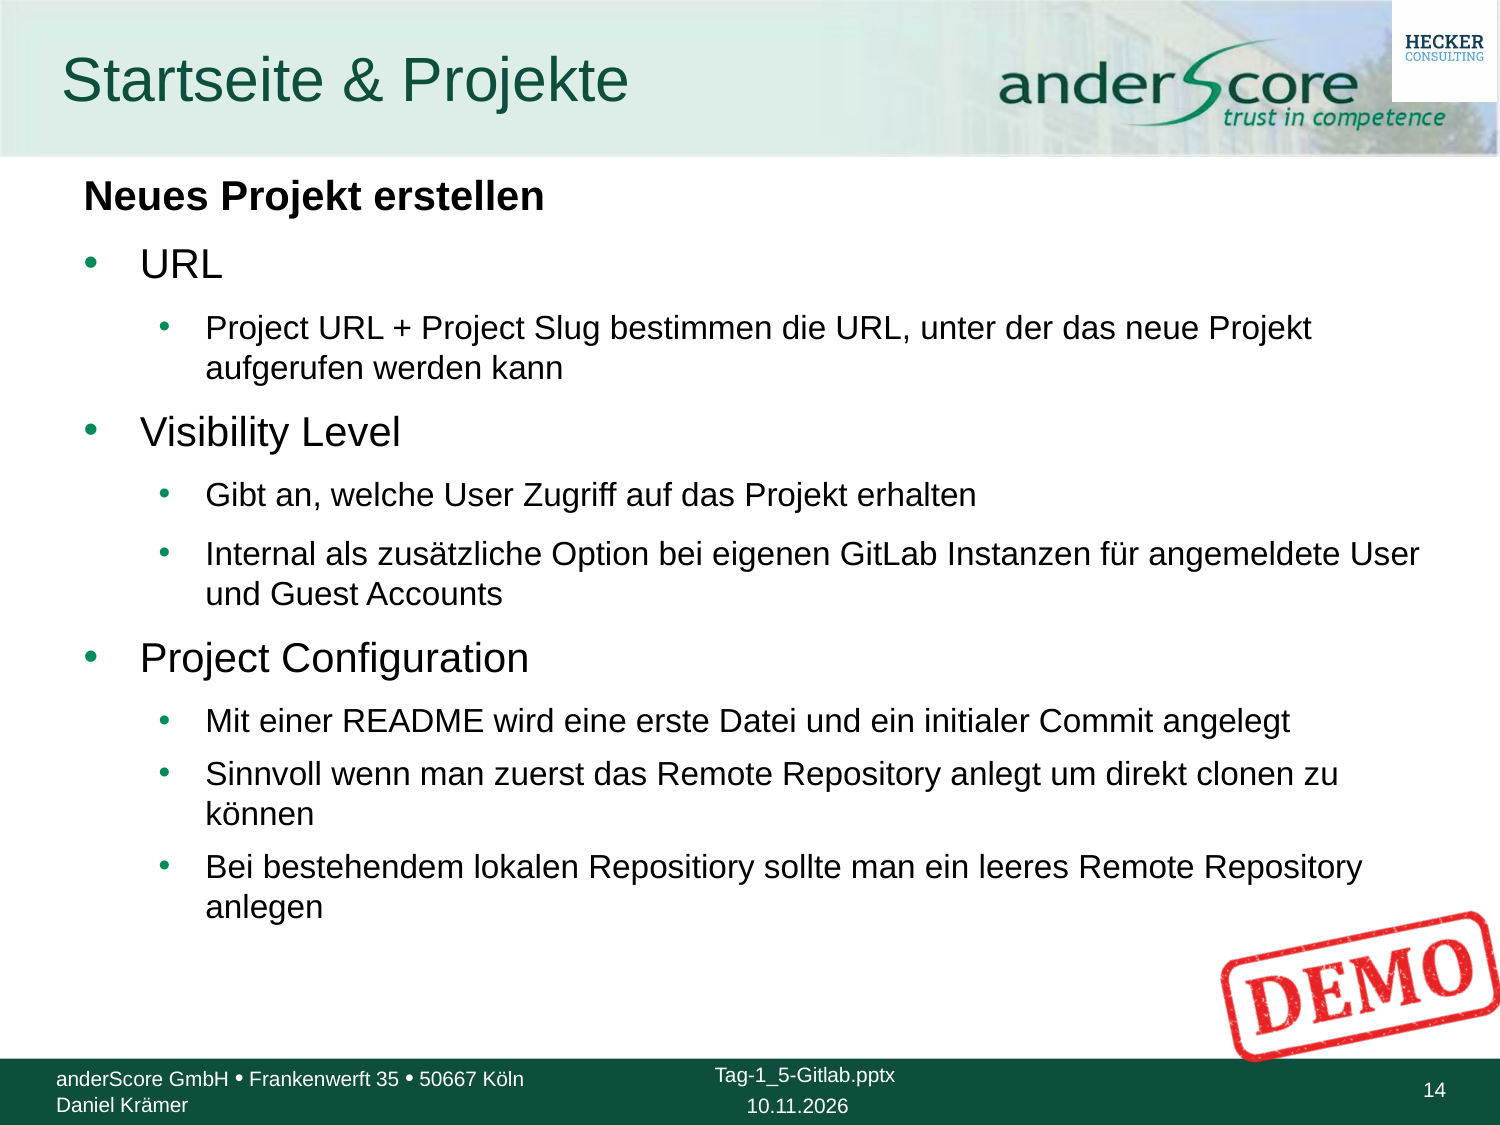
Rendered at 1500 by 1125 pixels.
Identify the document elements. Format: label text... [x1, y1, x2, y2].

title Startseite & Projekte [46, 23, 975, 140]
picture [1164, 851, 1500, 1124]
list Neues Projekt erstellen URL Project URL + Project Slug bestimmen die URL, unter der das neue Projekt aufgerufen werden kann Visibility Level Gibt an, welche User Zugriff auf das Projekt erhalten Internal als zusätzliche Option bei eigenen GitLab Instanzen für angemeldete User und Guest Accounts Project Configuration Mit einer README wird eine erste Datei und ein initialer Commit angelegt Sinnvoll wenn man zuerst das Remote Repository anlegt um direkt clonen zu können Bei bestehendem lokalen Repositiory sollte man ein leeres Remote Repository anlegen [49, 160, 1447, 1047]
picture [0, 0, 1500, 157]
